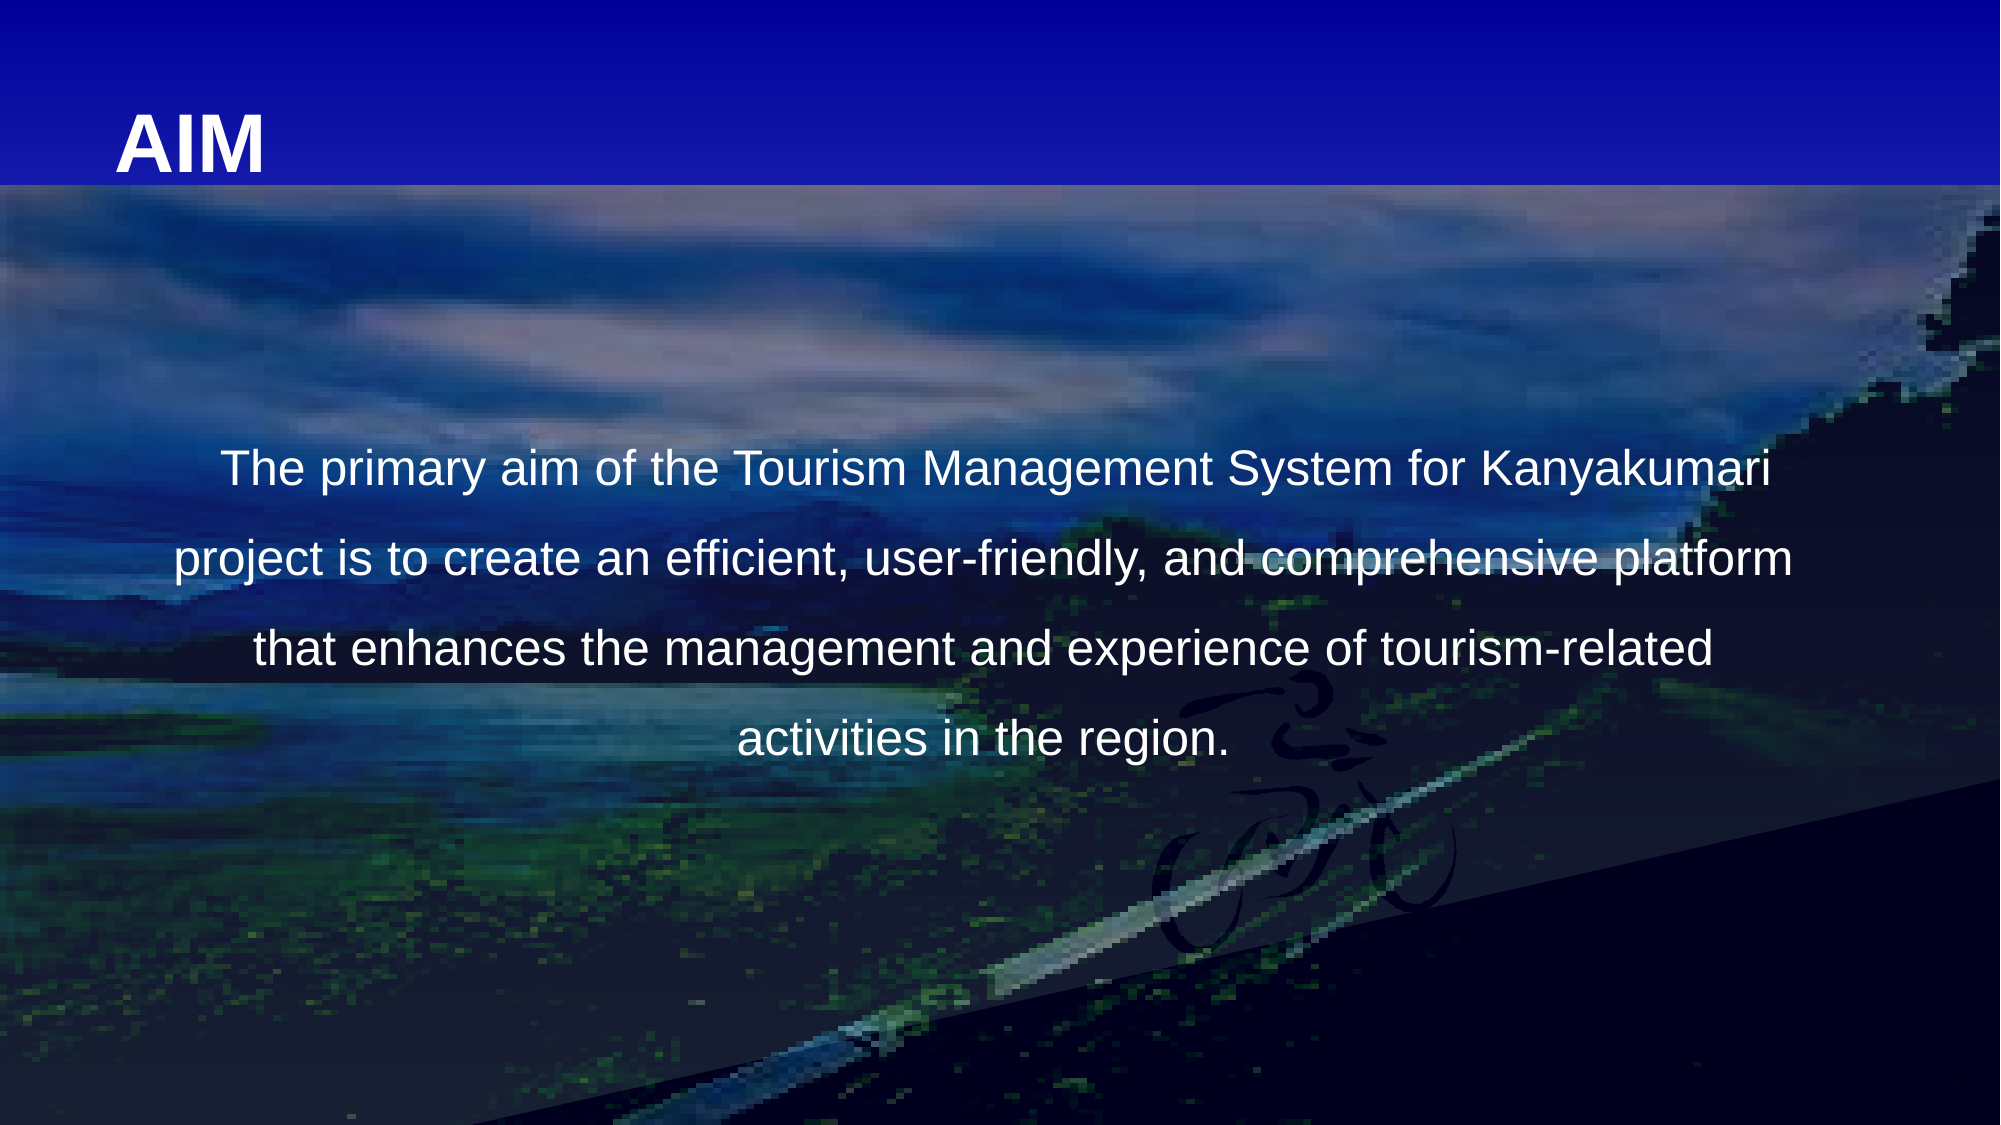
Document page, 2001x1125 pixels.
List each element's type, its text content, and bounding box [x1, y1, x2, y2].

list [0, 185, 2000, 1125]
title AIM [99, 44, 1901, 185]
